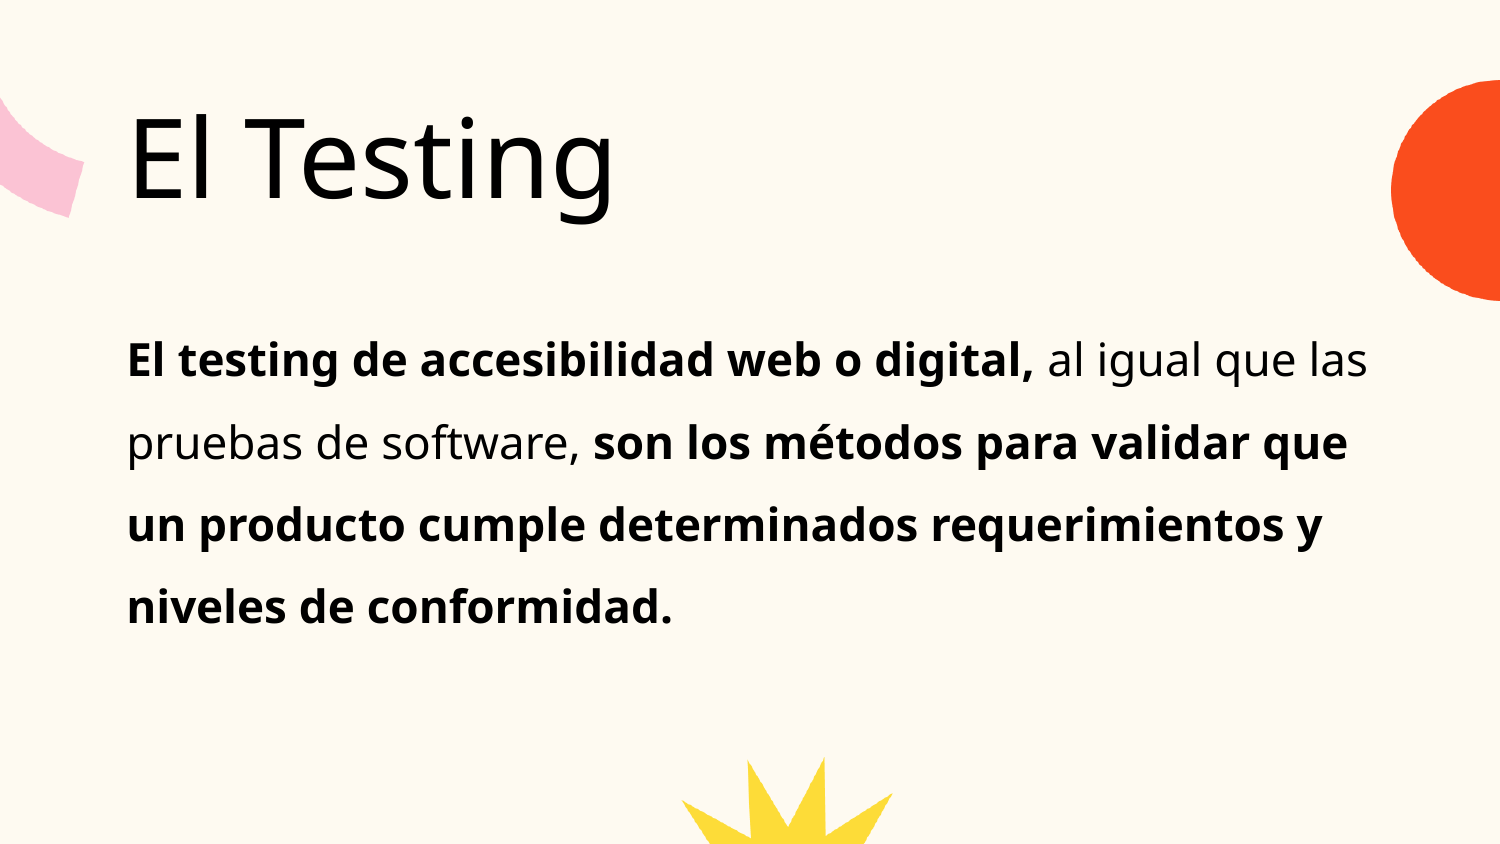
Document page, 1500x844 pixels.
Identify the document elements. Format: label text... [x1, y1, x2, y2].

text_box [1026, 174, 1500, 241]
text_box El Testing [111, 73, 1368, 236]
text_box El testing de accesibilidad web o digital, al igual que las pruebas de software, son los métodos para validar que un producto cumple determinados requerimientos y niveles de conformidad. [111, 288, 1389, 698]
picture [0, 0, 1500, 844]
